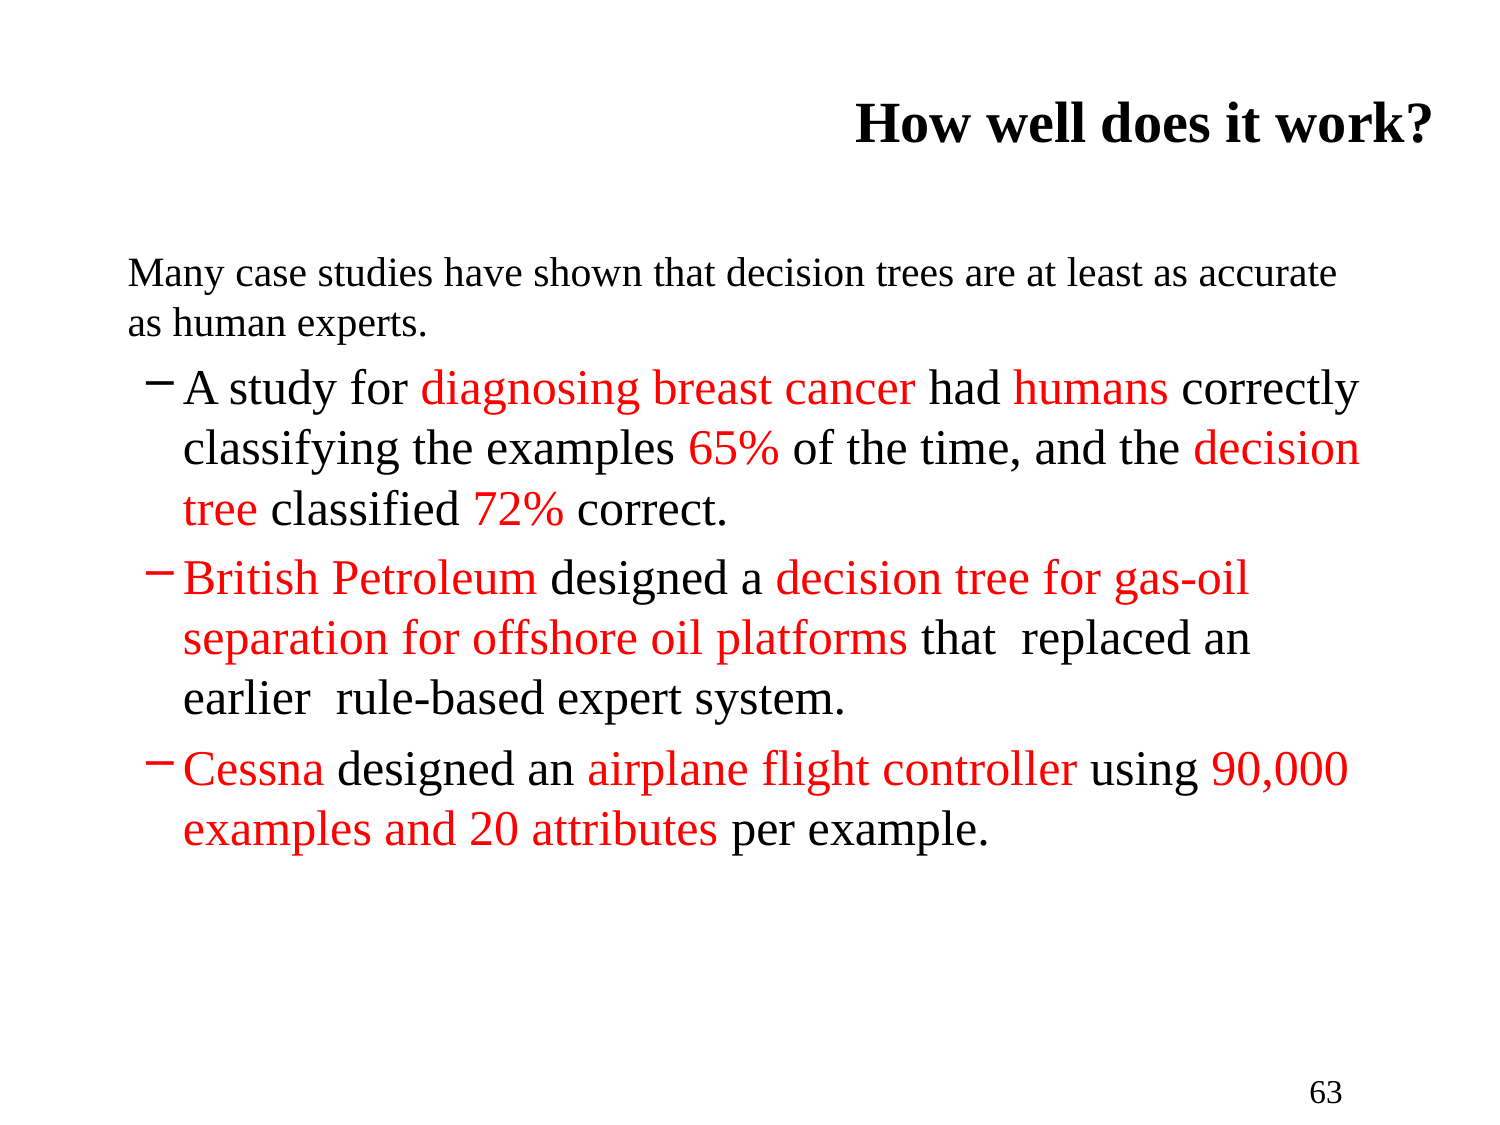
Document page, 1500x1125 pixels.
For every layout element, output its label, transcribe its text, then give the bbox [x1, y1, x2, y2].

title How well does it work? [174, 50, 1450, 188]
list Many case studies have shown that decision trees are at least as accurate as human experts. A study for diagnosing breast cancer had humans correctly classifying the examples 65% of the time, and the decision tree classified 72% correct. British Petroleum designed a decision tree for gas-oil separation for offshore oil platforms that replaced an earlier rule-based expert system. Cessna designed an airplane flight controller using 90,000 examples and 20 attributes per example. [112, 237, 1388, 1025]
